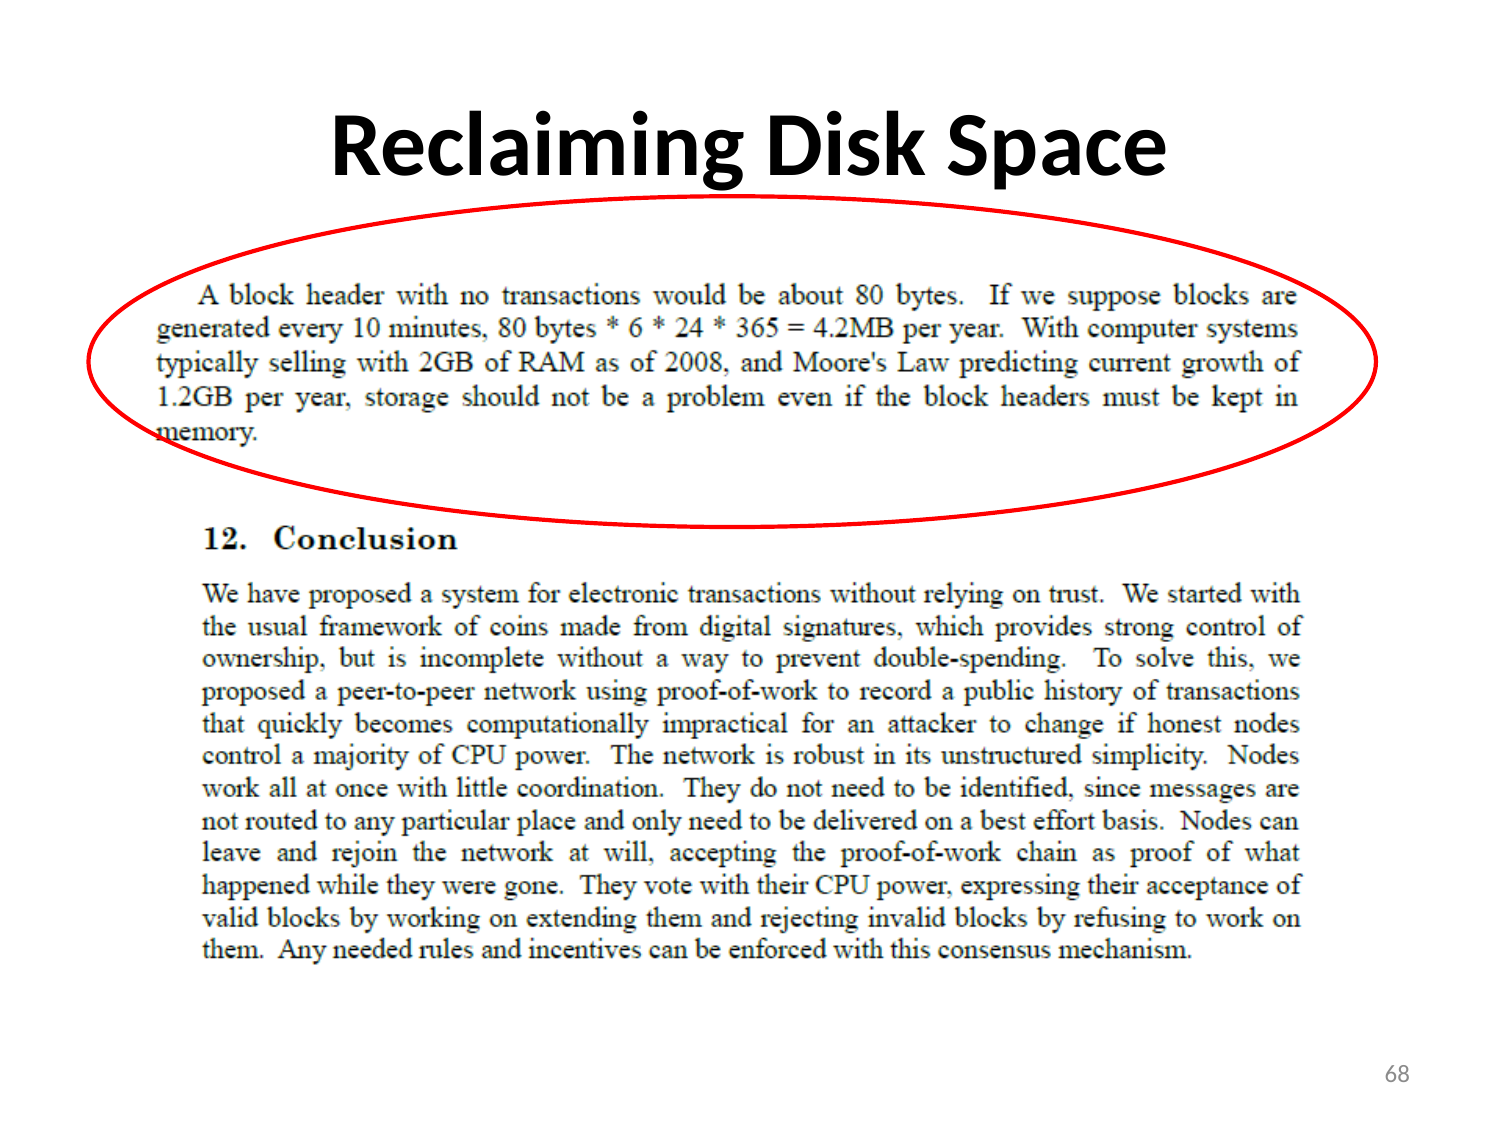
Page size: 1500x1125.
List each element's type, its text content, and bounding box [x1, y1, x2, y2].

slide_number 68 [1074, 1042, 1425, 1103]
text_box [222, 465, 1242, 513]
text_box [86, 334, 95, 390]
picture [100, 244, 1355, 457]
title Reclaiming Disk Space [75, 45, 1425, 233]
picture [156, 515, 1353, 996]
text_box [275, 194, 1190, 243]
text_box [1360, 321, 1379, 402]
